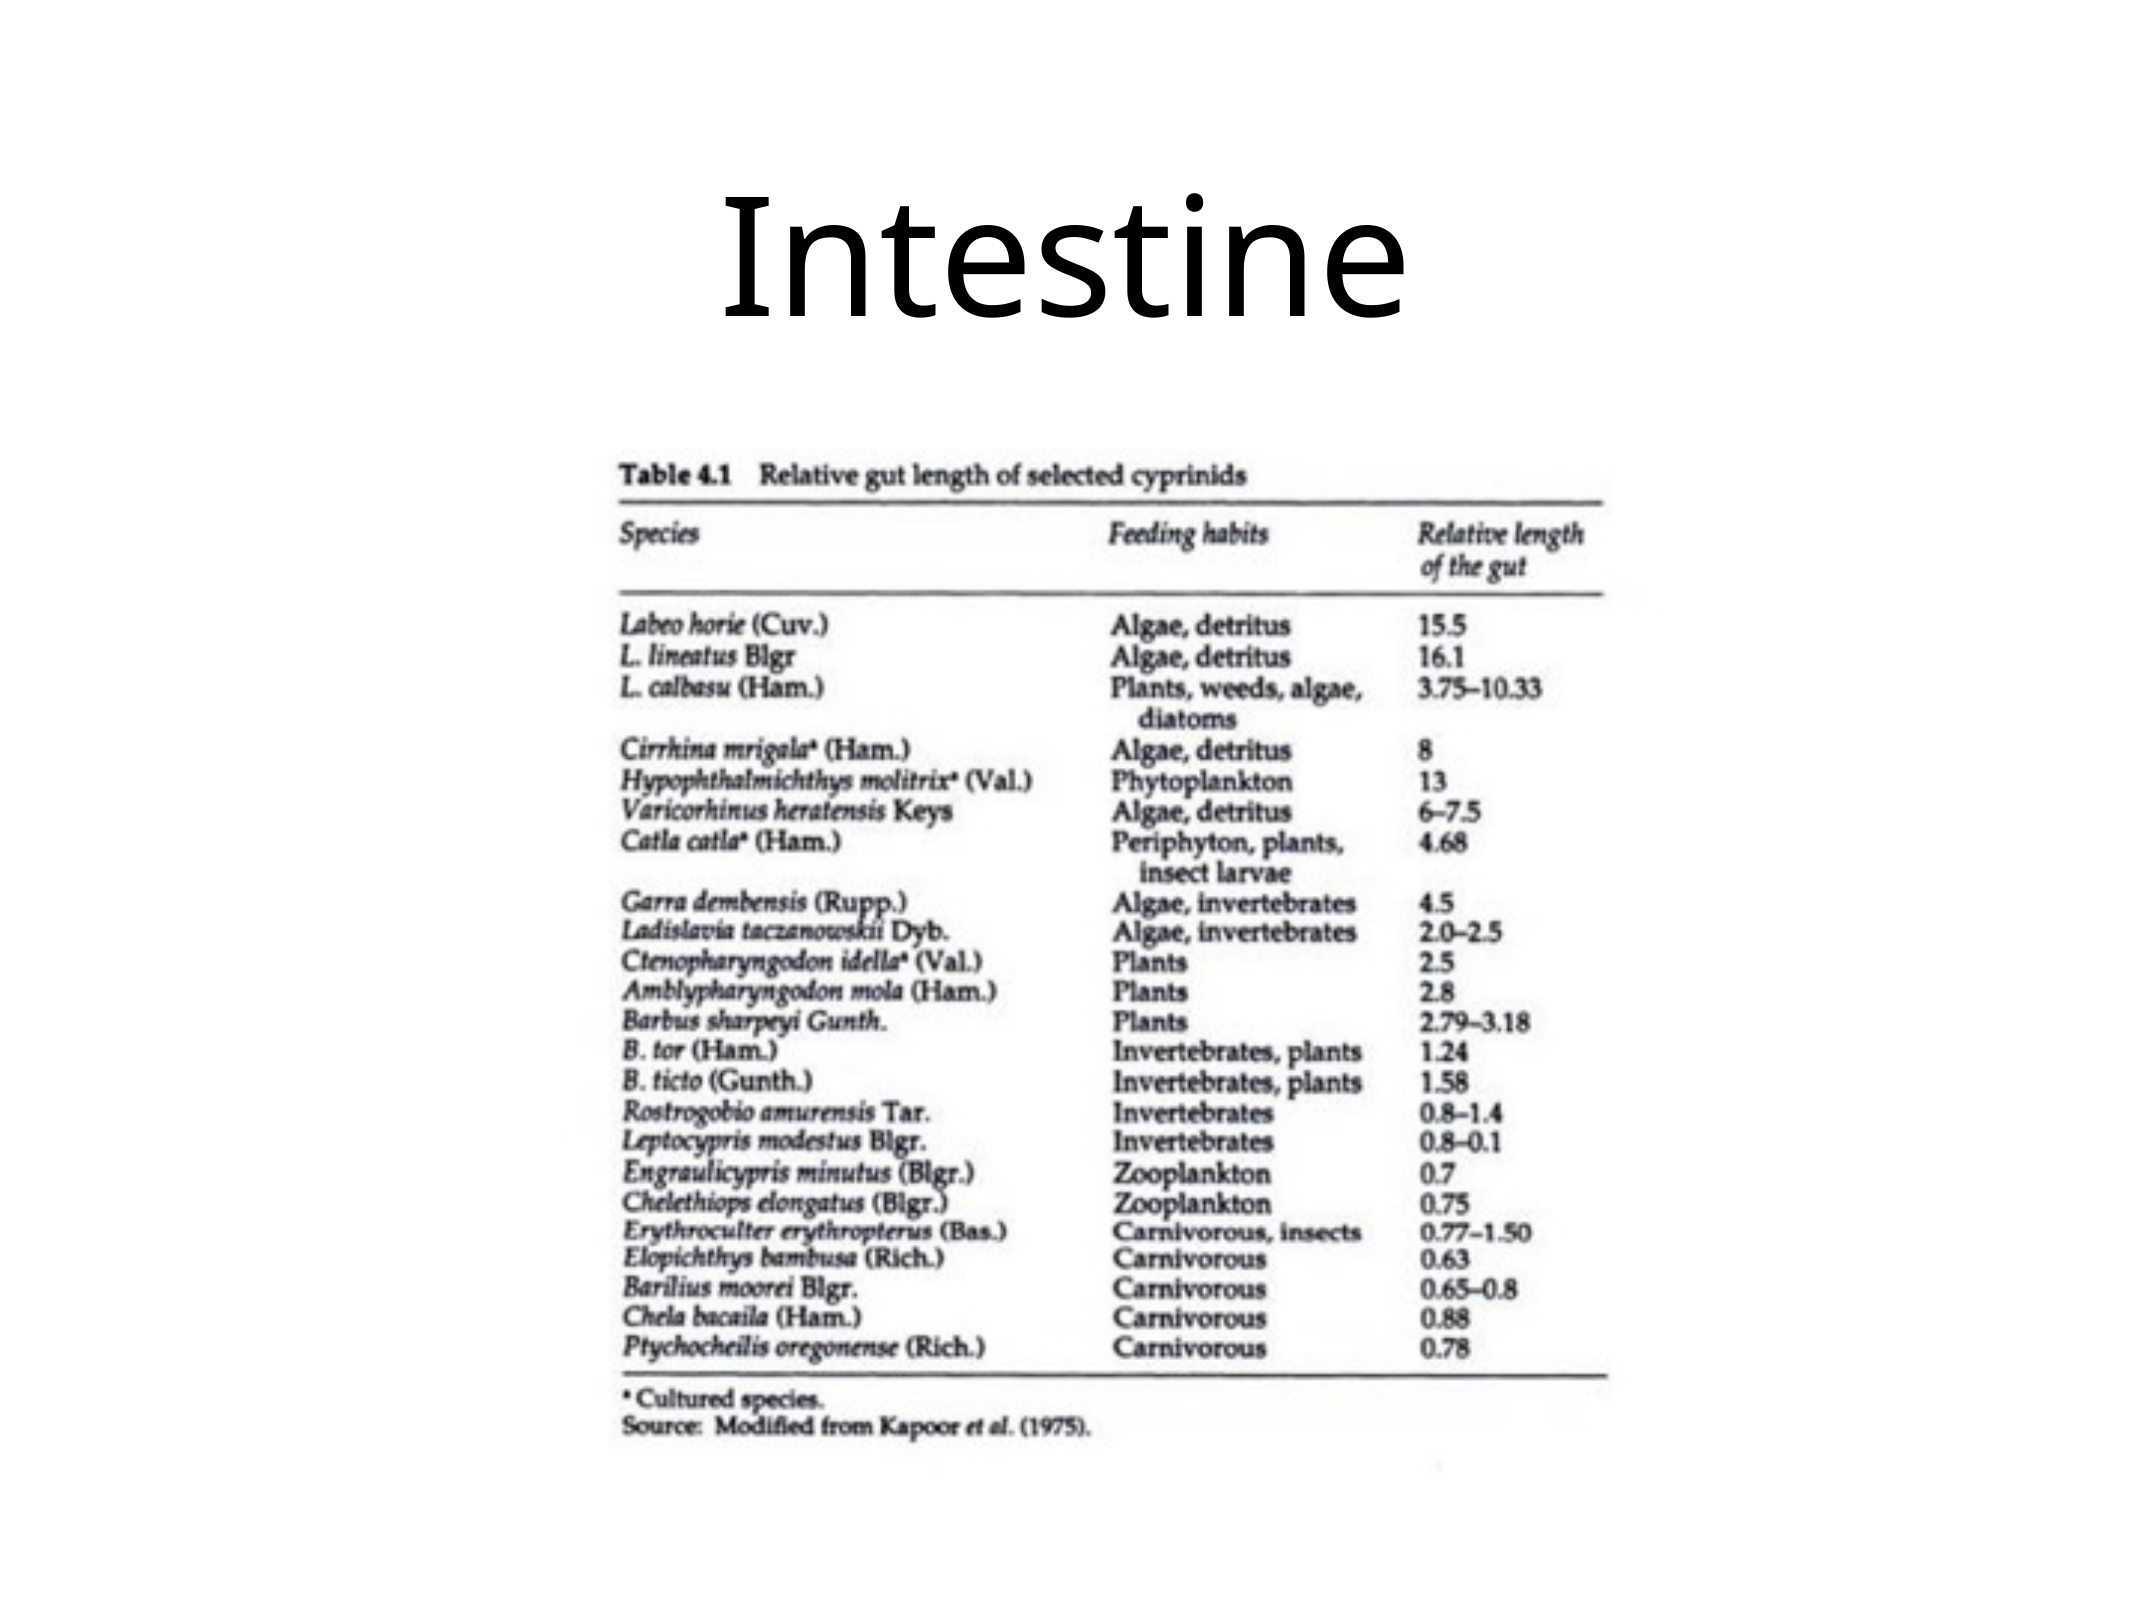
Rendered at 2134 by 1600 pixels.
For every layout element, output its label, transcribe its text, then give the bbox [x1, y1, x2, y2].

picture [563, 447, 1669, 1518]
title Intestine [155, 72, 1978, 428]
